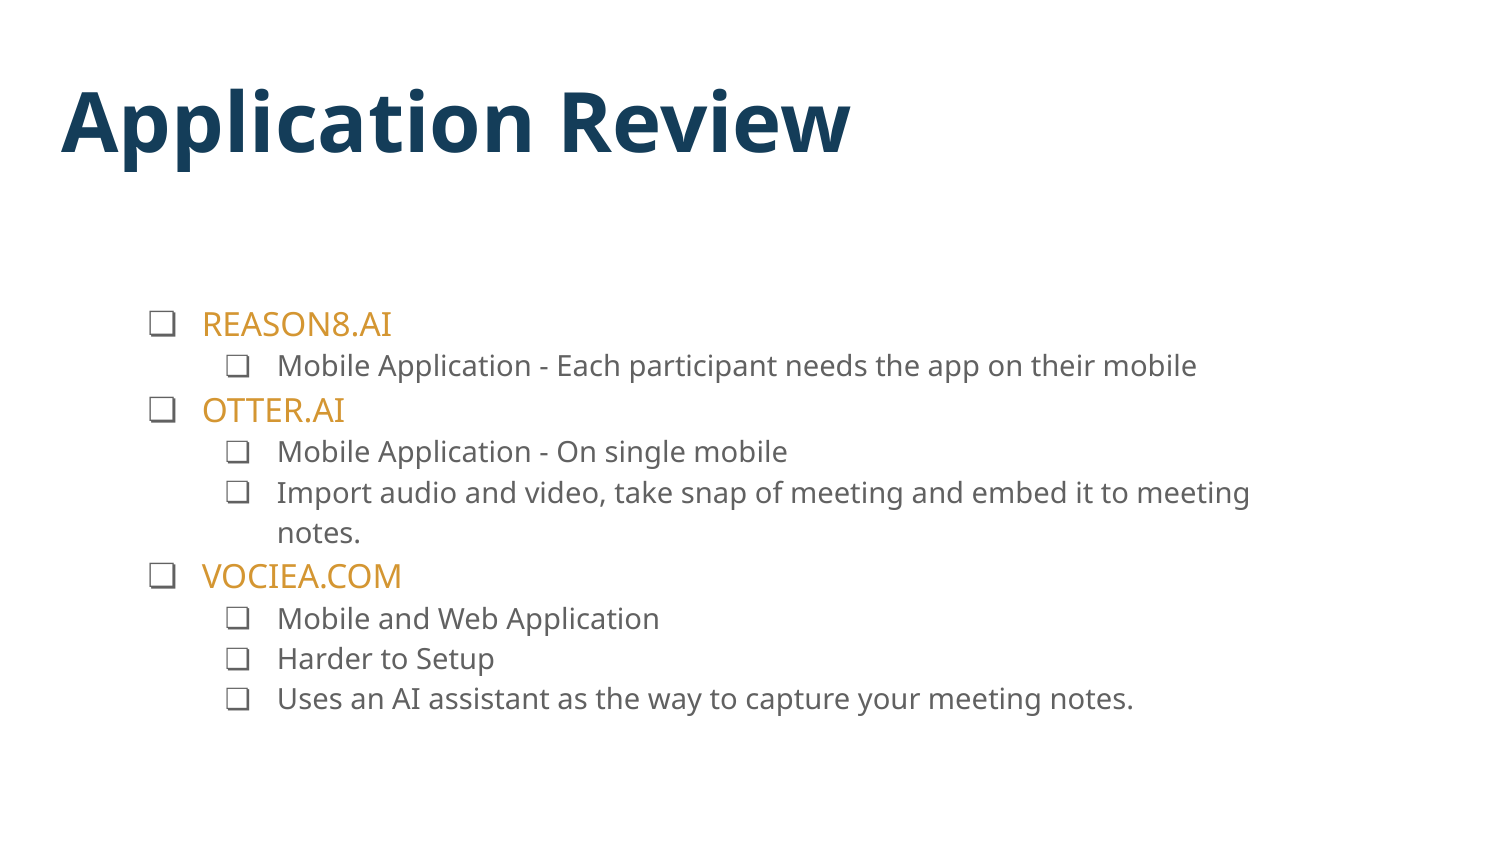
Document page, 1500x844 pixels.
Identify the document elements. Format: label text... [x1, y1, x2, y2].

text_box REASON8.AI Mobile Application - Each participant needs the app on their mobile OTTER.AI Mobile Application - On single mobile Import audio and video, take snap of meeting and embed it to meeting notes. VOCIEA.COM Mobile and Web Application Harder to Setup Uses an AI assistant as the way to capture your meeting notes. [111, 260, 1308, 753]
title Application Review [46, 54, 1463, 205]
